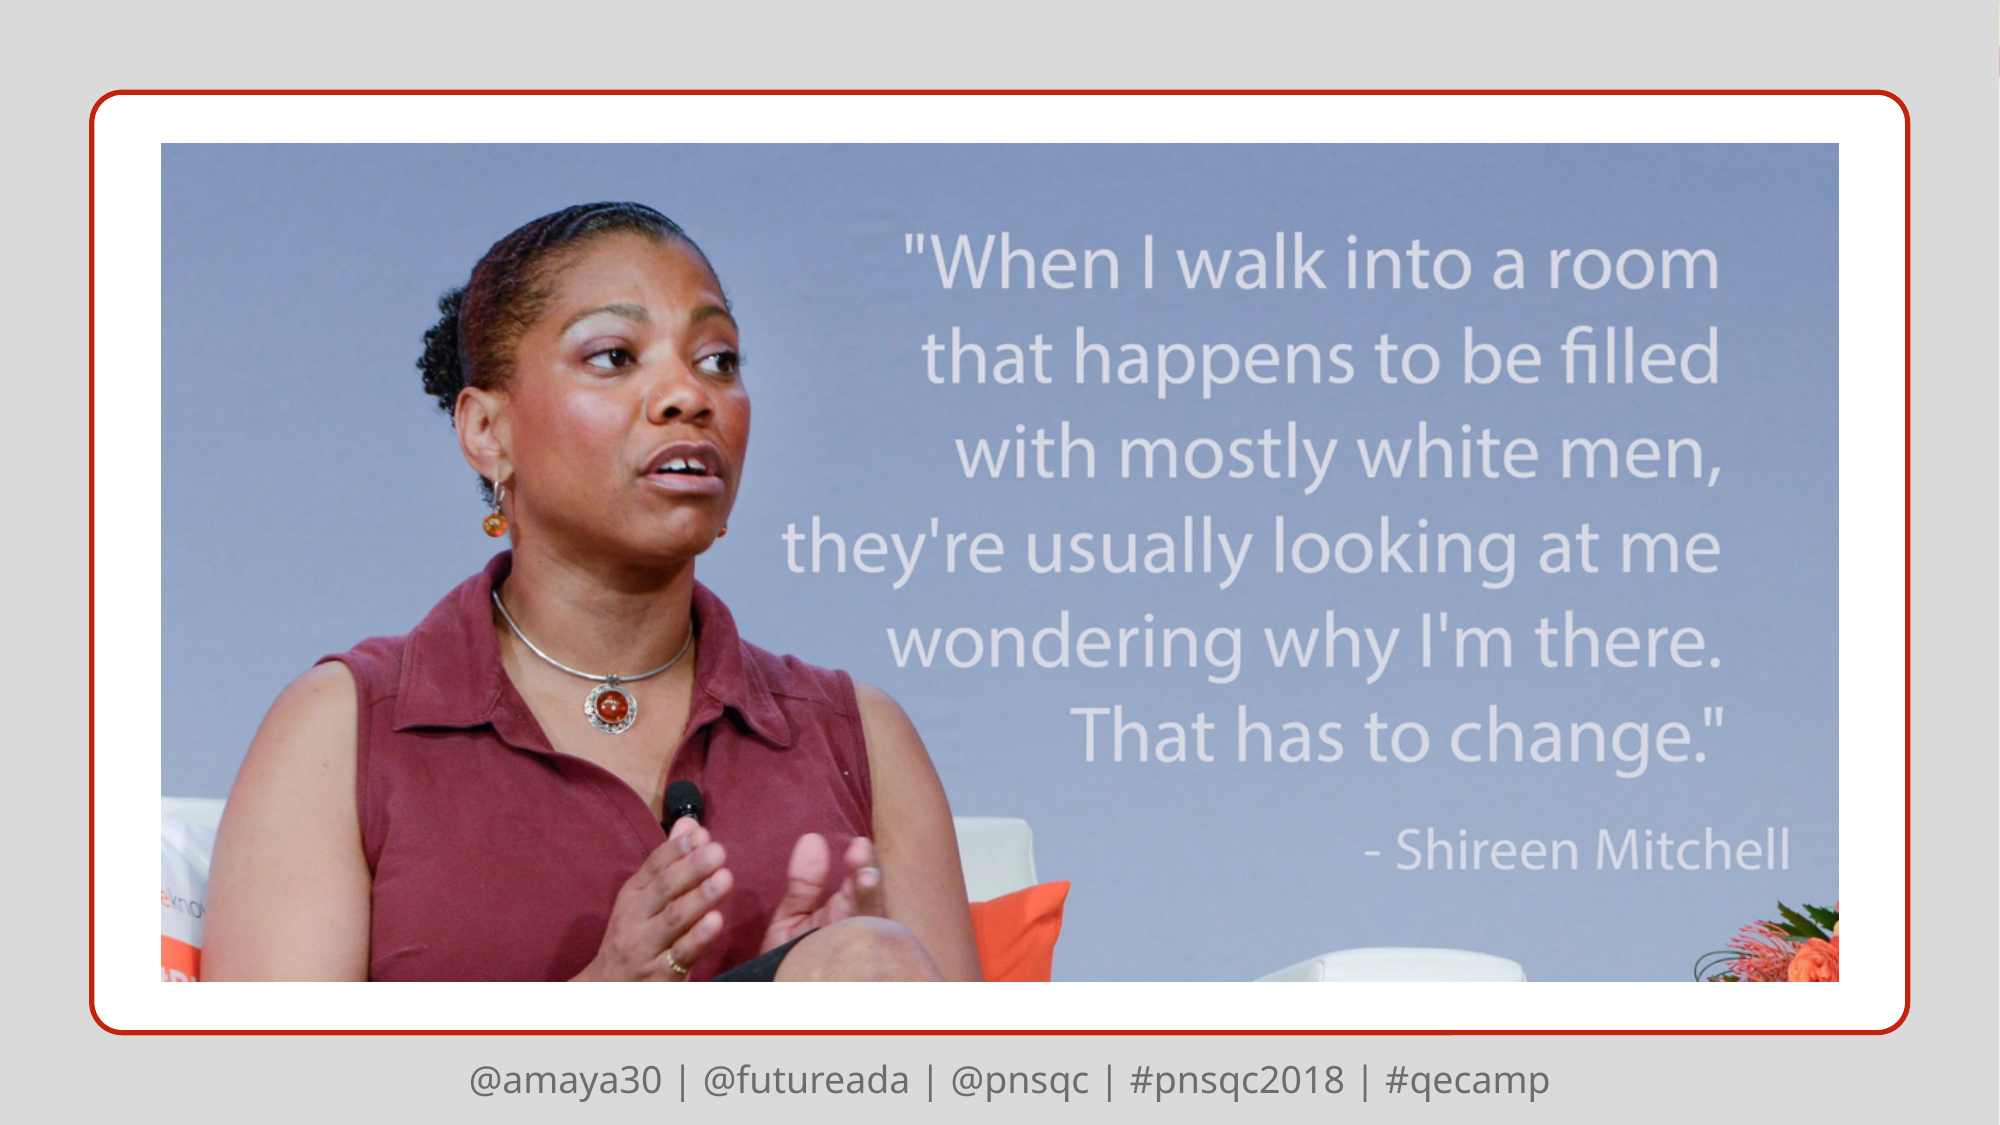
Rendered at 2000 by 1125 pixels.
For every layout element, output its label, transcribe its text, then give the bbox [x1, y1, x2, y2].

text_box [104, 104, 1895, 1021]
text_box [0, 0, 2000, 1125]
footer @amaya30 | @futureada | @pnsqc | #pnsqc2018 | #qecamp [112, 1051, 1908, 1112]
picture [160, 143, 1839, 982]
text_box [90, 91, 1909, 1034]
